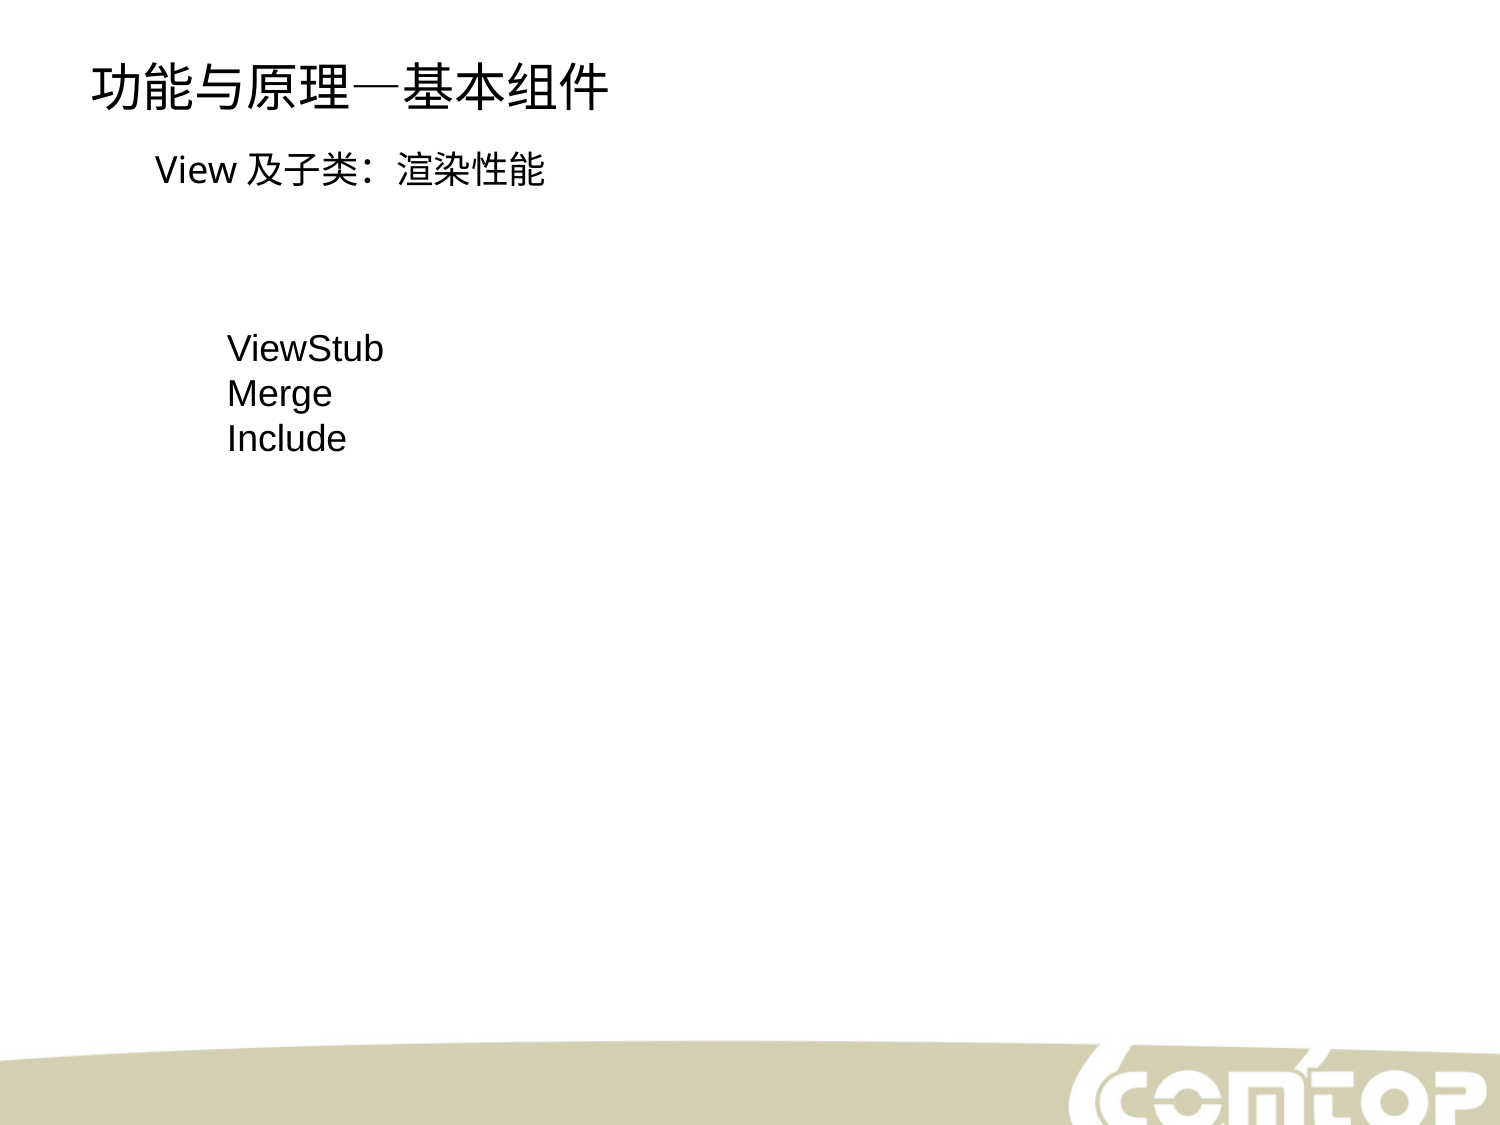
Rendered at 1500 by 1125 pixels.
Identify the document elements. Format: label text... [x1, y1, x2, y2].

text_box ViewStub Merge Include [212, 316, 400, 467]
text_box View及子类：渲染性能 [140, 138, 562, 199]
text_box 功能与原理—基本组件 [75, 46, 626, 125]
picture [0, 0, 1500, 1125]
